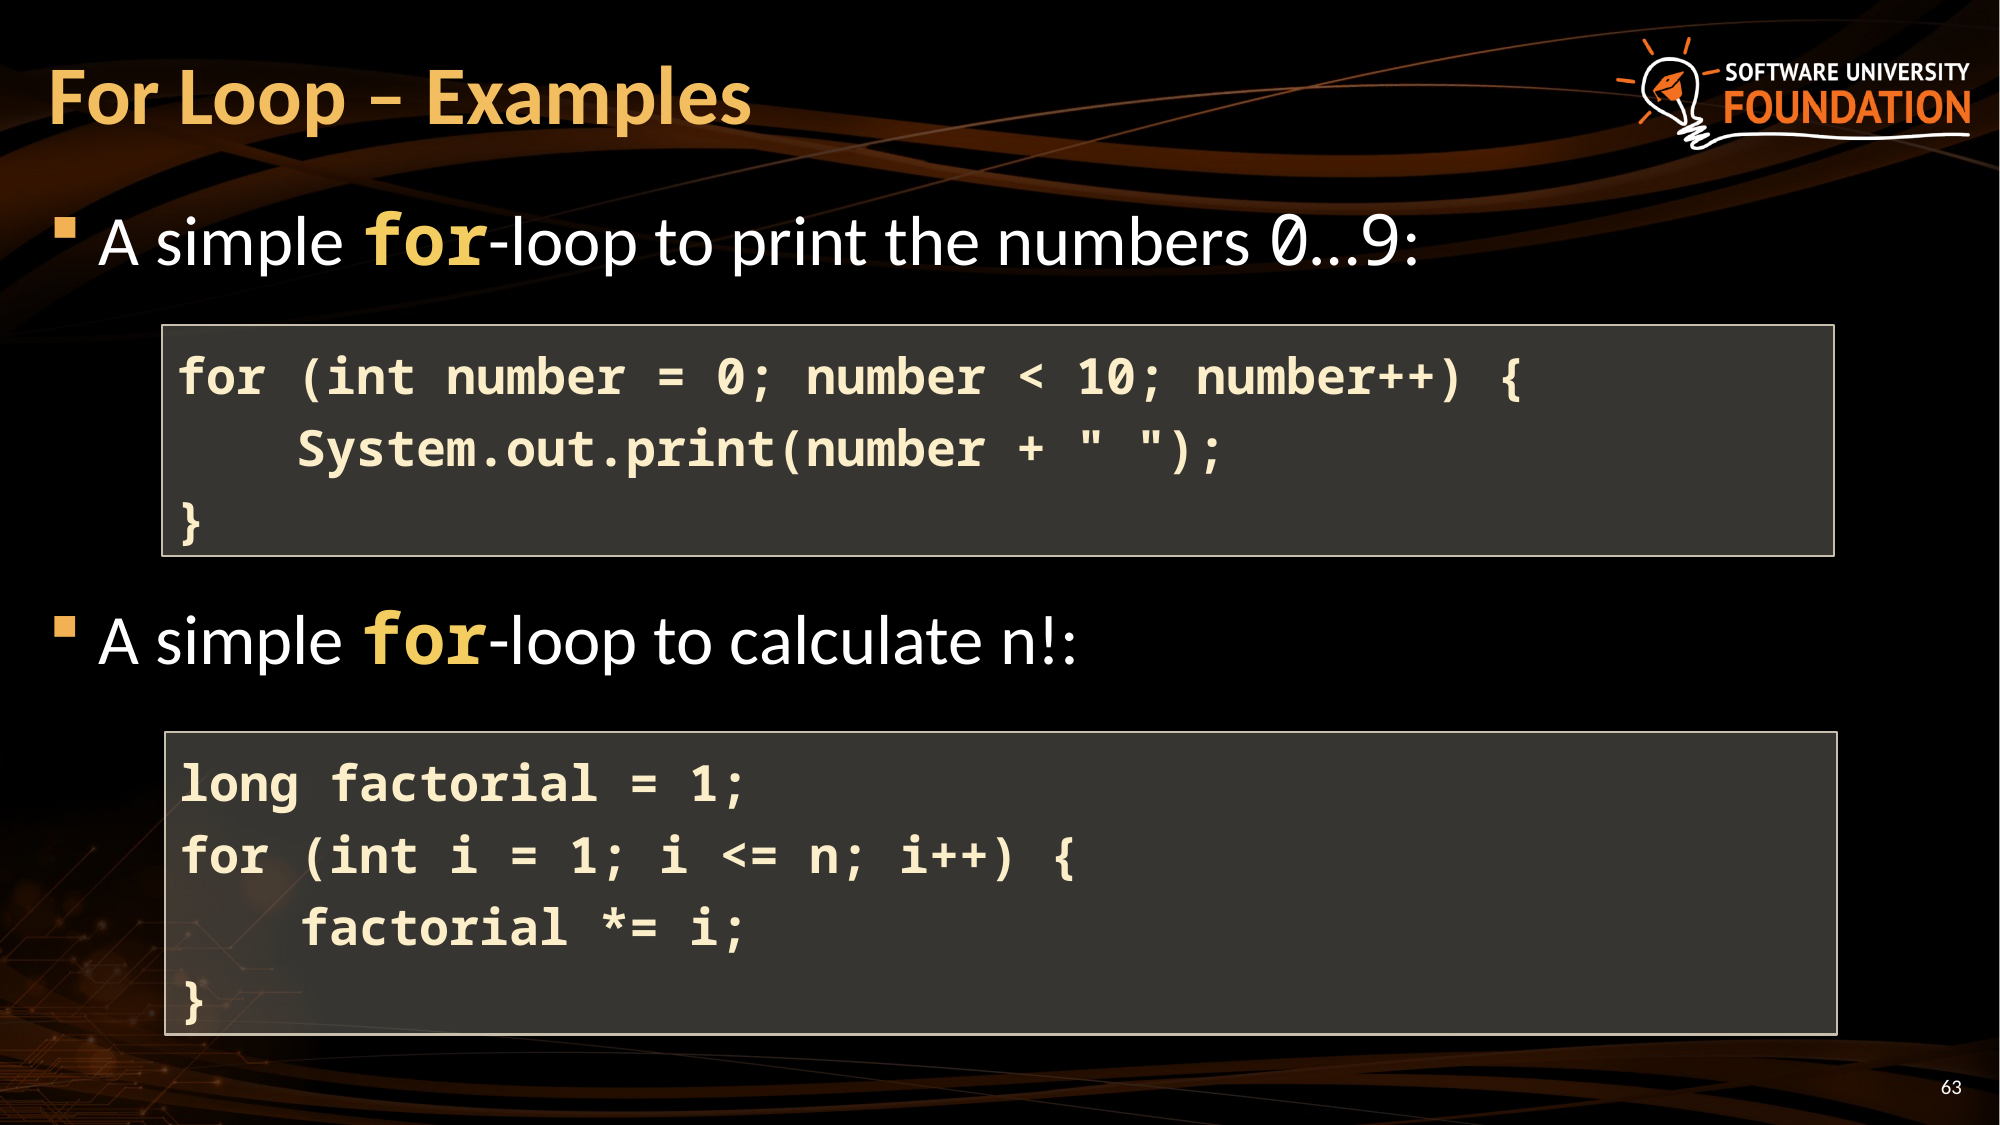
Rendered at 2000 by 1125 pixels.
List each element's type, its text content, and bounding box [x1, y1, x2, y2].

text_box for (int number = 0; number < 10; number++) { System.out.print(number + " "); } [161, 324, 1835, 556]
title For Loop – Examples [30, 6, 1602, 189]
list A simple for-loop to print the numbers 0…9: [31, 693, 1968, 1103]
slide_number 63 [1897, 1070, 1968, 1103]
text_box long factorial = 1; for (int i = 1; i <= n; i++) { factorial *= i; } [164, 731, 1838, 1035]
picture [0, 0, 2000, 1125]
list A simple for-loop to print the numbers 0…9: [31, 188, 1968, 587]
text_box A simple for-loop to calculate n!: [30, 587, 1968, 693]
